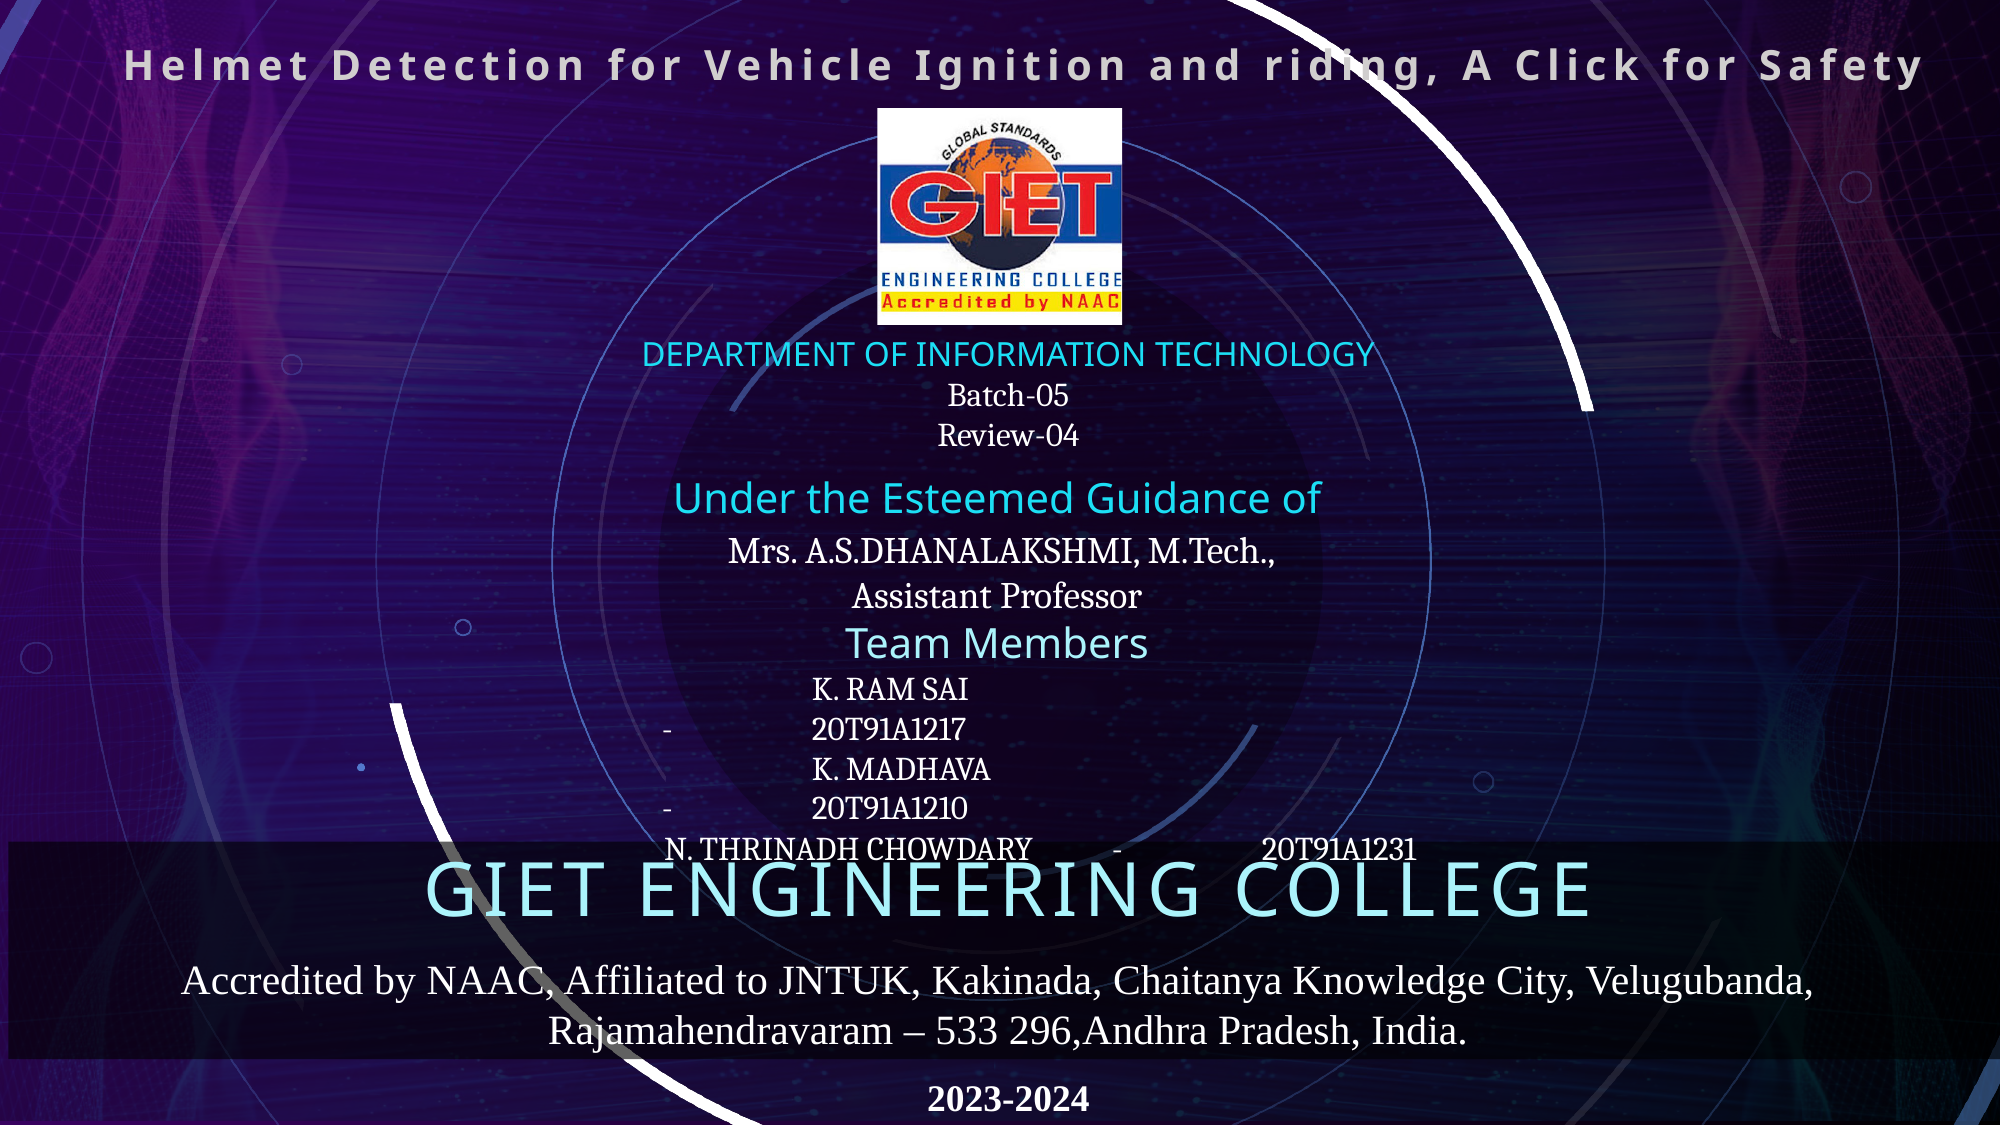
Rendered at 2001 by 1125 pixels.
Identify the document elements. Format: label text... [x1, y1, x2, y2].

text_box Team Members K. RAM SAI - 20T91A1217 K. MADHAVA - 20T91A1210 N. THRINADH CHOWDARY - 20T91A1231 [497, 609, 1497, 874]
list GIET ENGINEERING COLLEGE Accredited by NAAC, Affiliated to JNTUK, Kakinada, Chaitanya Knowledge City, Velugubanda, Rajamahendravaram – 533 296,Andhra Pradesh, India. 2023-2024 [8, 841, 2000, 1060]
text_box Helmet Detection for Vehicle Ignition and riding, A Click for Safety [77, 31, 1967, 97]
picture [0, 0, 2000, 1125]
text_box DEPARTMENT OF INFORMATION TECHNOLOGY Batch-05 Review-04 [519, 326, 1497, 461]
text_box Under the Esteemed Guidance of Mrs. A.S.DHANALAKSHMI, M.Tech., Assistant Professor [497, 464, 1497, 609]
